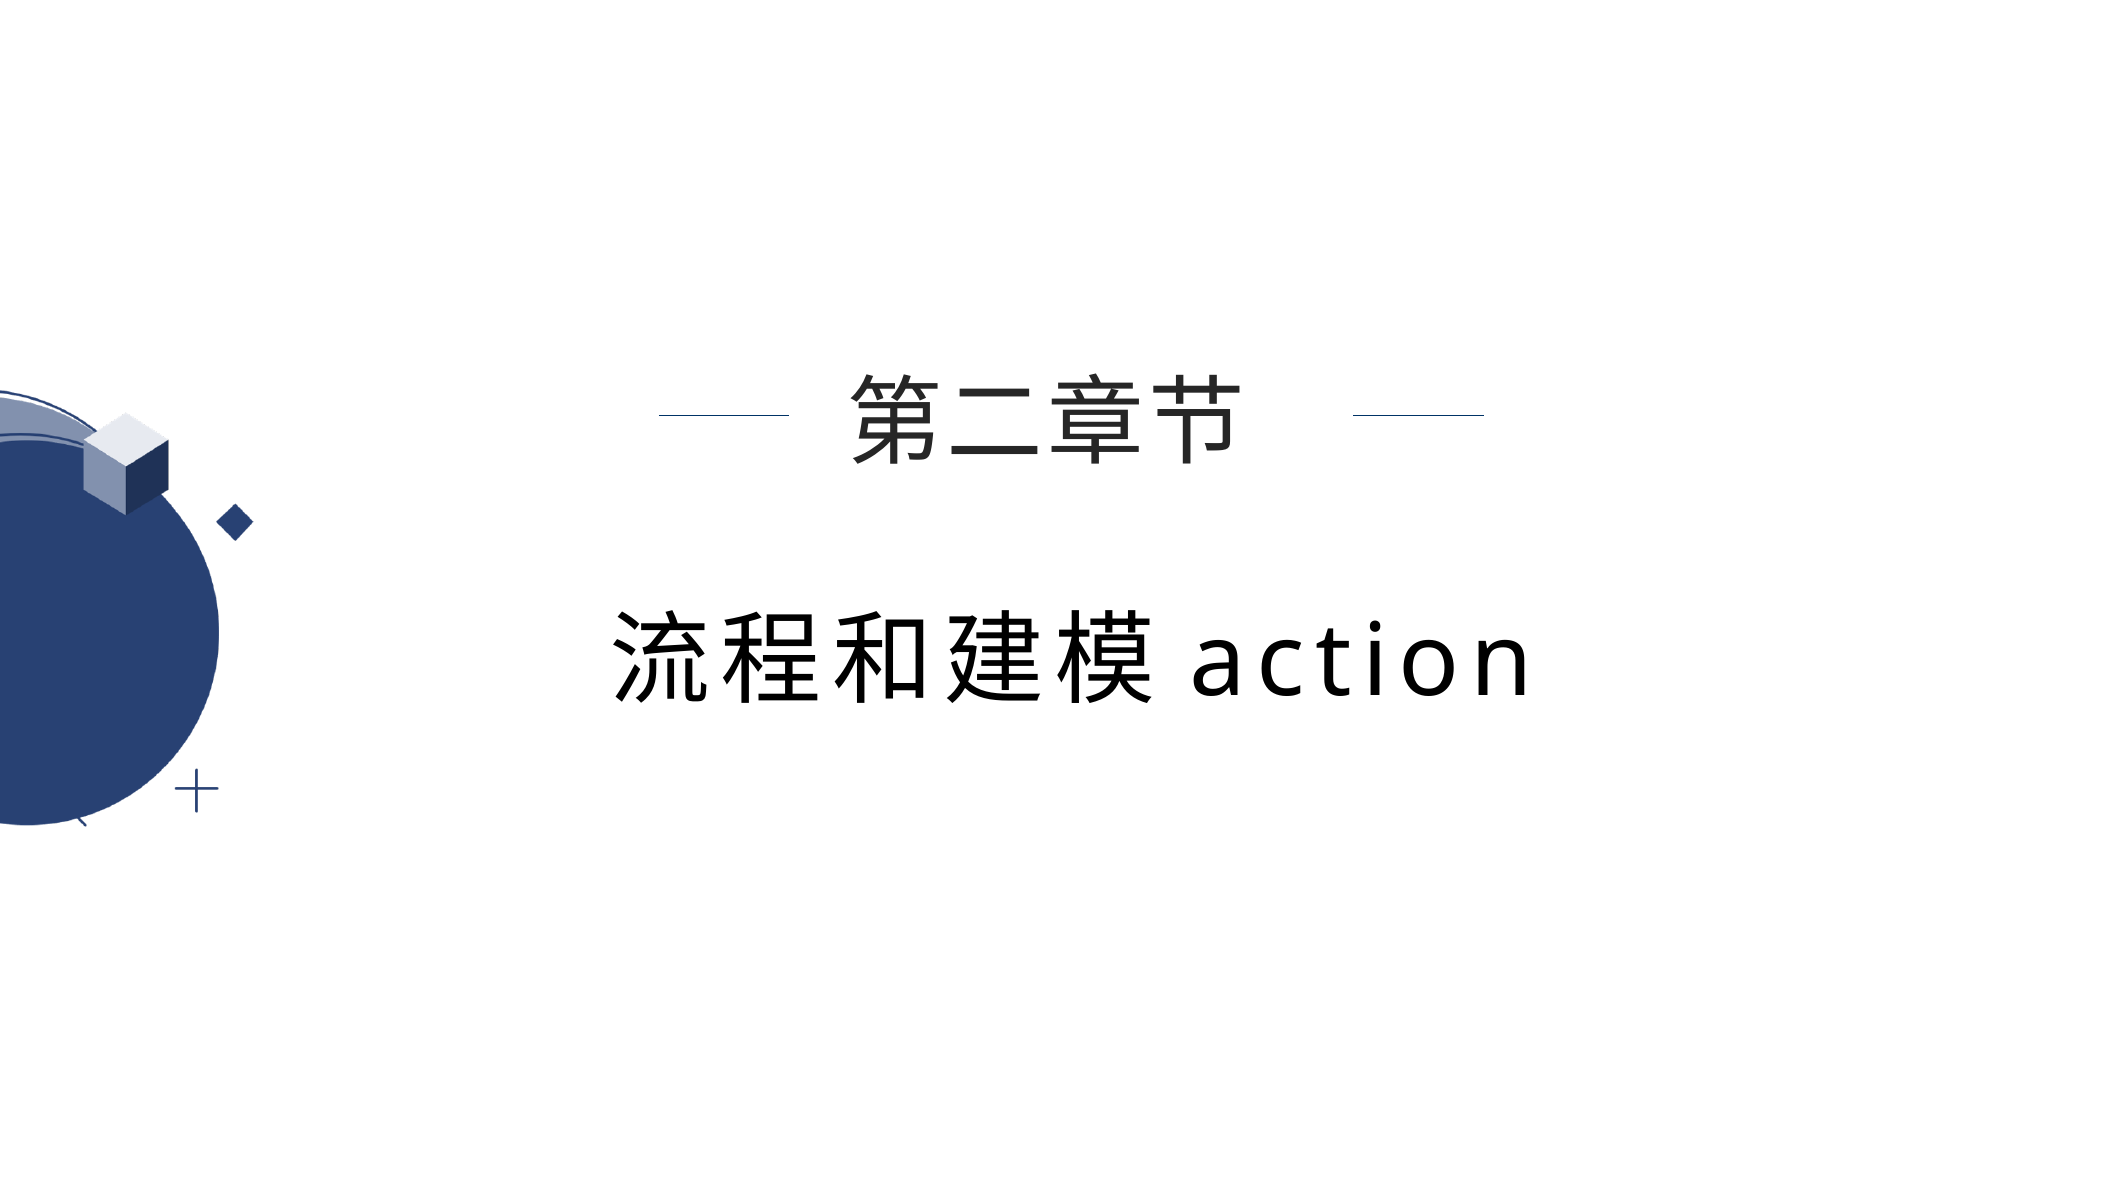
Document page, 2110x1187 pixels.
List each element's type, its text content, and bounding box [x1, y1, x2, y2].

text_box 第二章节 [830, 347, 1313, 484]
picture [0, 241, 625, 945]
title 流程和建模action [579, 571, 1563, 740]
